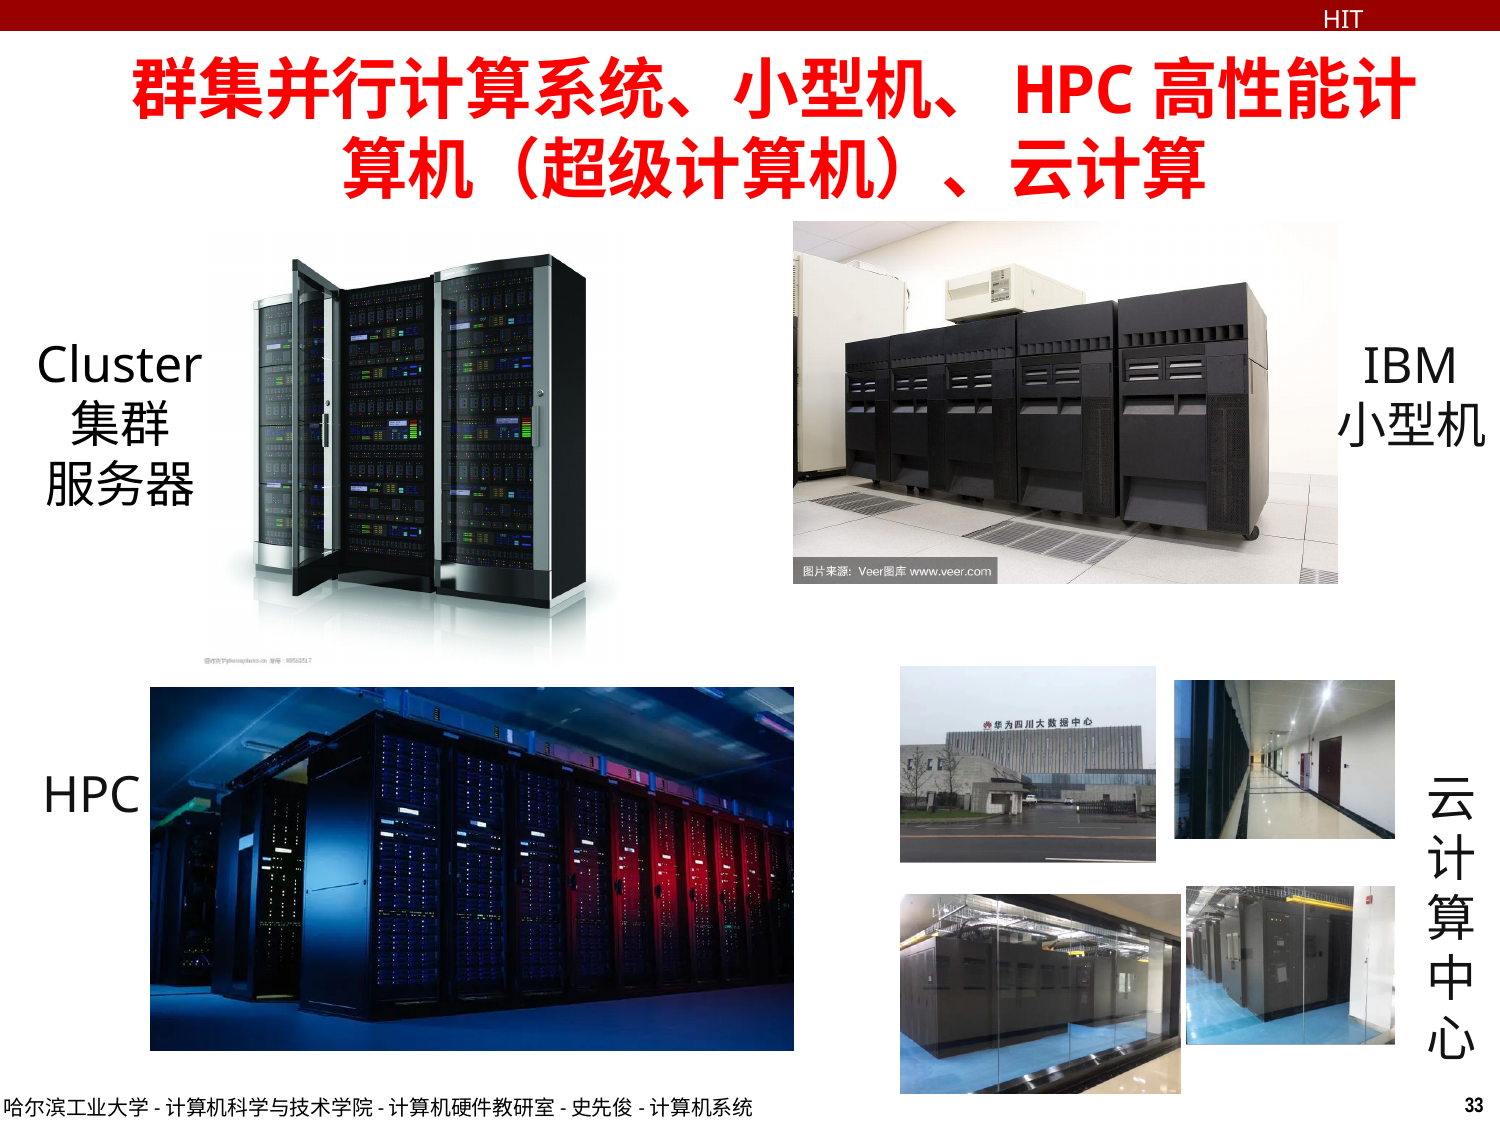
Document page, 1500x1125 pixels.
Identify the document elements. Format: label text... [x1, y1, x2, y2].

text_box HIT [1322, 3, 1500, 33]
text_box HPC [24, 755, 144, 831]
text_box [0, 0, 1500, 31]
picture [199, 226, 625, 668]
picture [899, 666, 1395, 1094]
picture [149, 687, 795, 1051]
text_box IBM 小型机 [1341, 325, 1500, 461]
title 群集并行计算系统、小型机、HPC高性能计算机（超级计算机）、云计算 [99, 34, 1451, 220]
picture [793, 221, 1338, 585]
text_box Cluster 集群 服务器 [22, 324, 194, 520]
text_box 云 计 算 中 心 [1411, 759, 1492, 1075]
